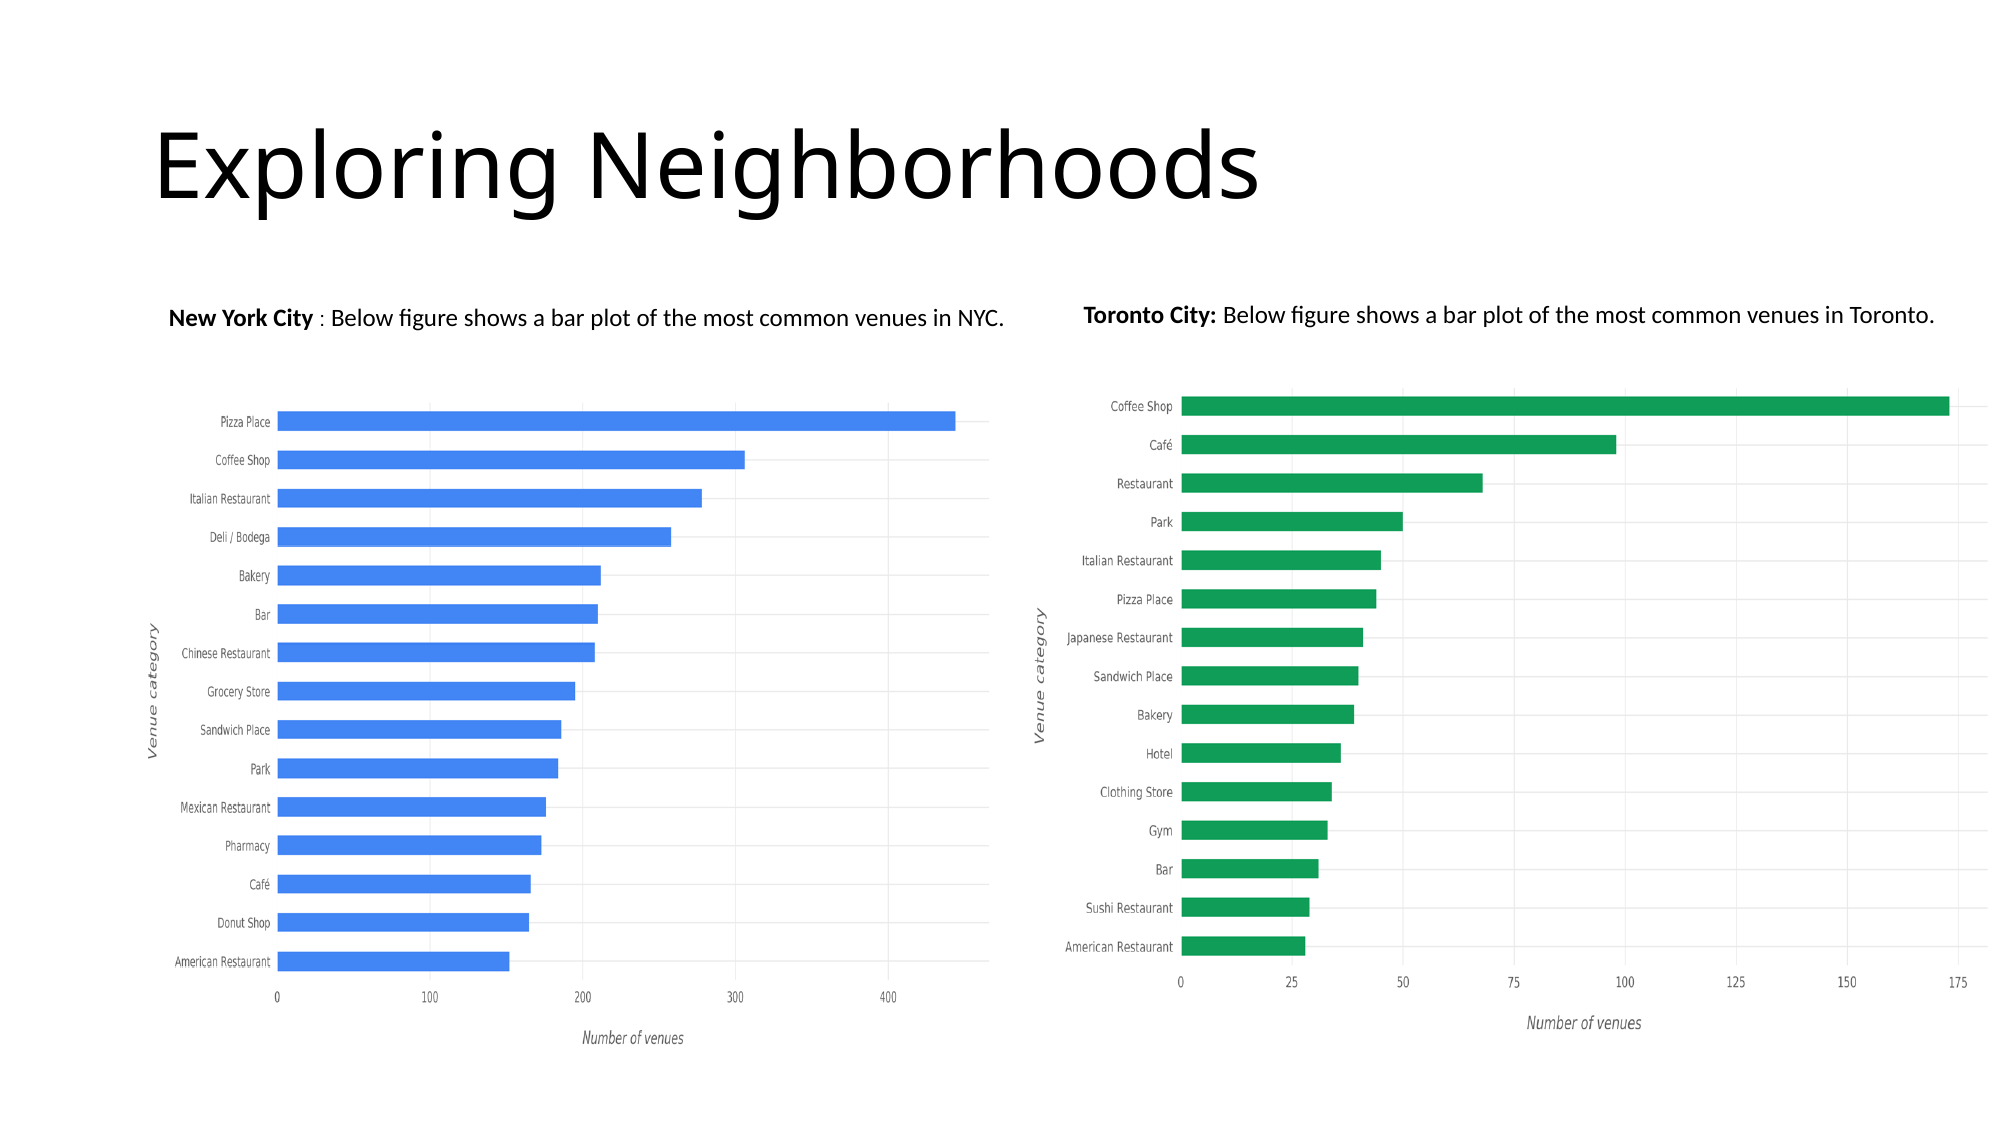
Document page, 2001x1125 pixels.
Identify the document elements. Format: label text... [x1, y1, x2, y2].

title Exploring Neighborhoods [137, 59, 1863, 278]
picture [1022, 369, 2000, 1049]
picture [137, 385, 1000, 1065]
text_box New York City : Below figure shows a bar plot of the most common venues in NYC. [4, 294, 1022, 369]
text_box Toronto City: Below figure shows a bar plot of the most common venues in Toronto. [918, 291, 1952, 366]
